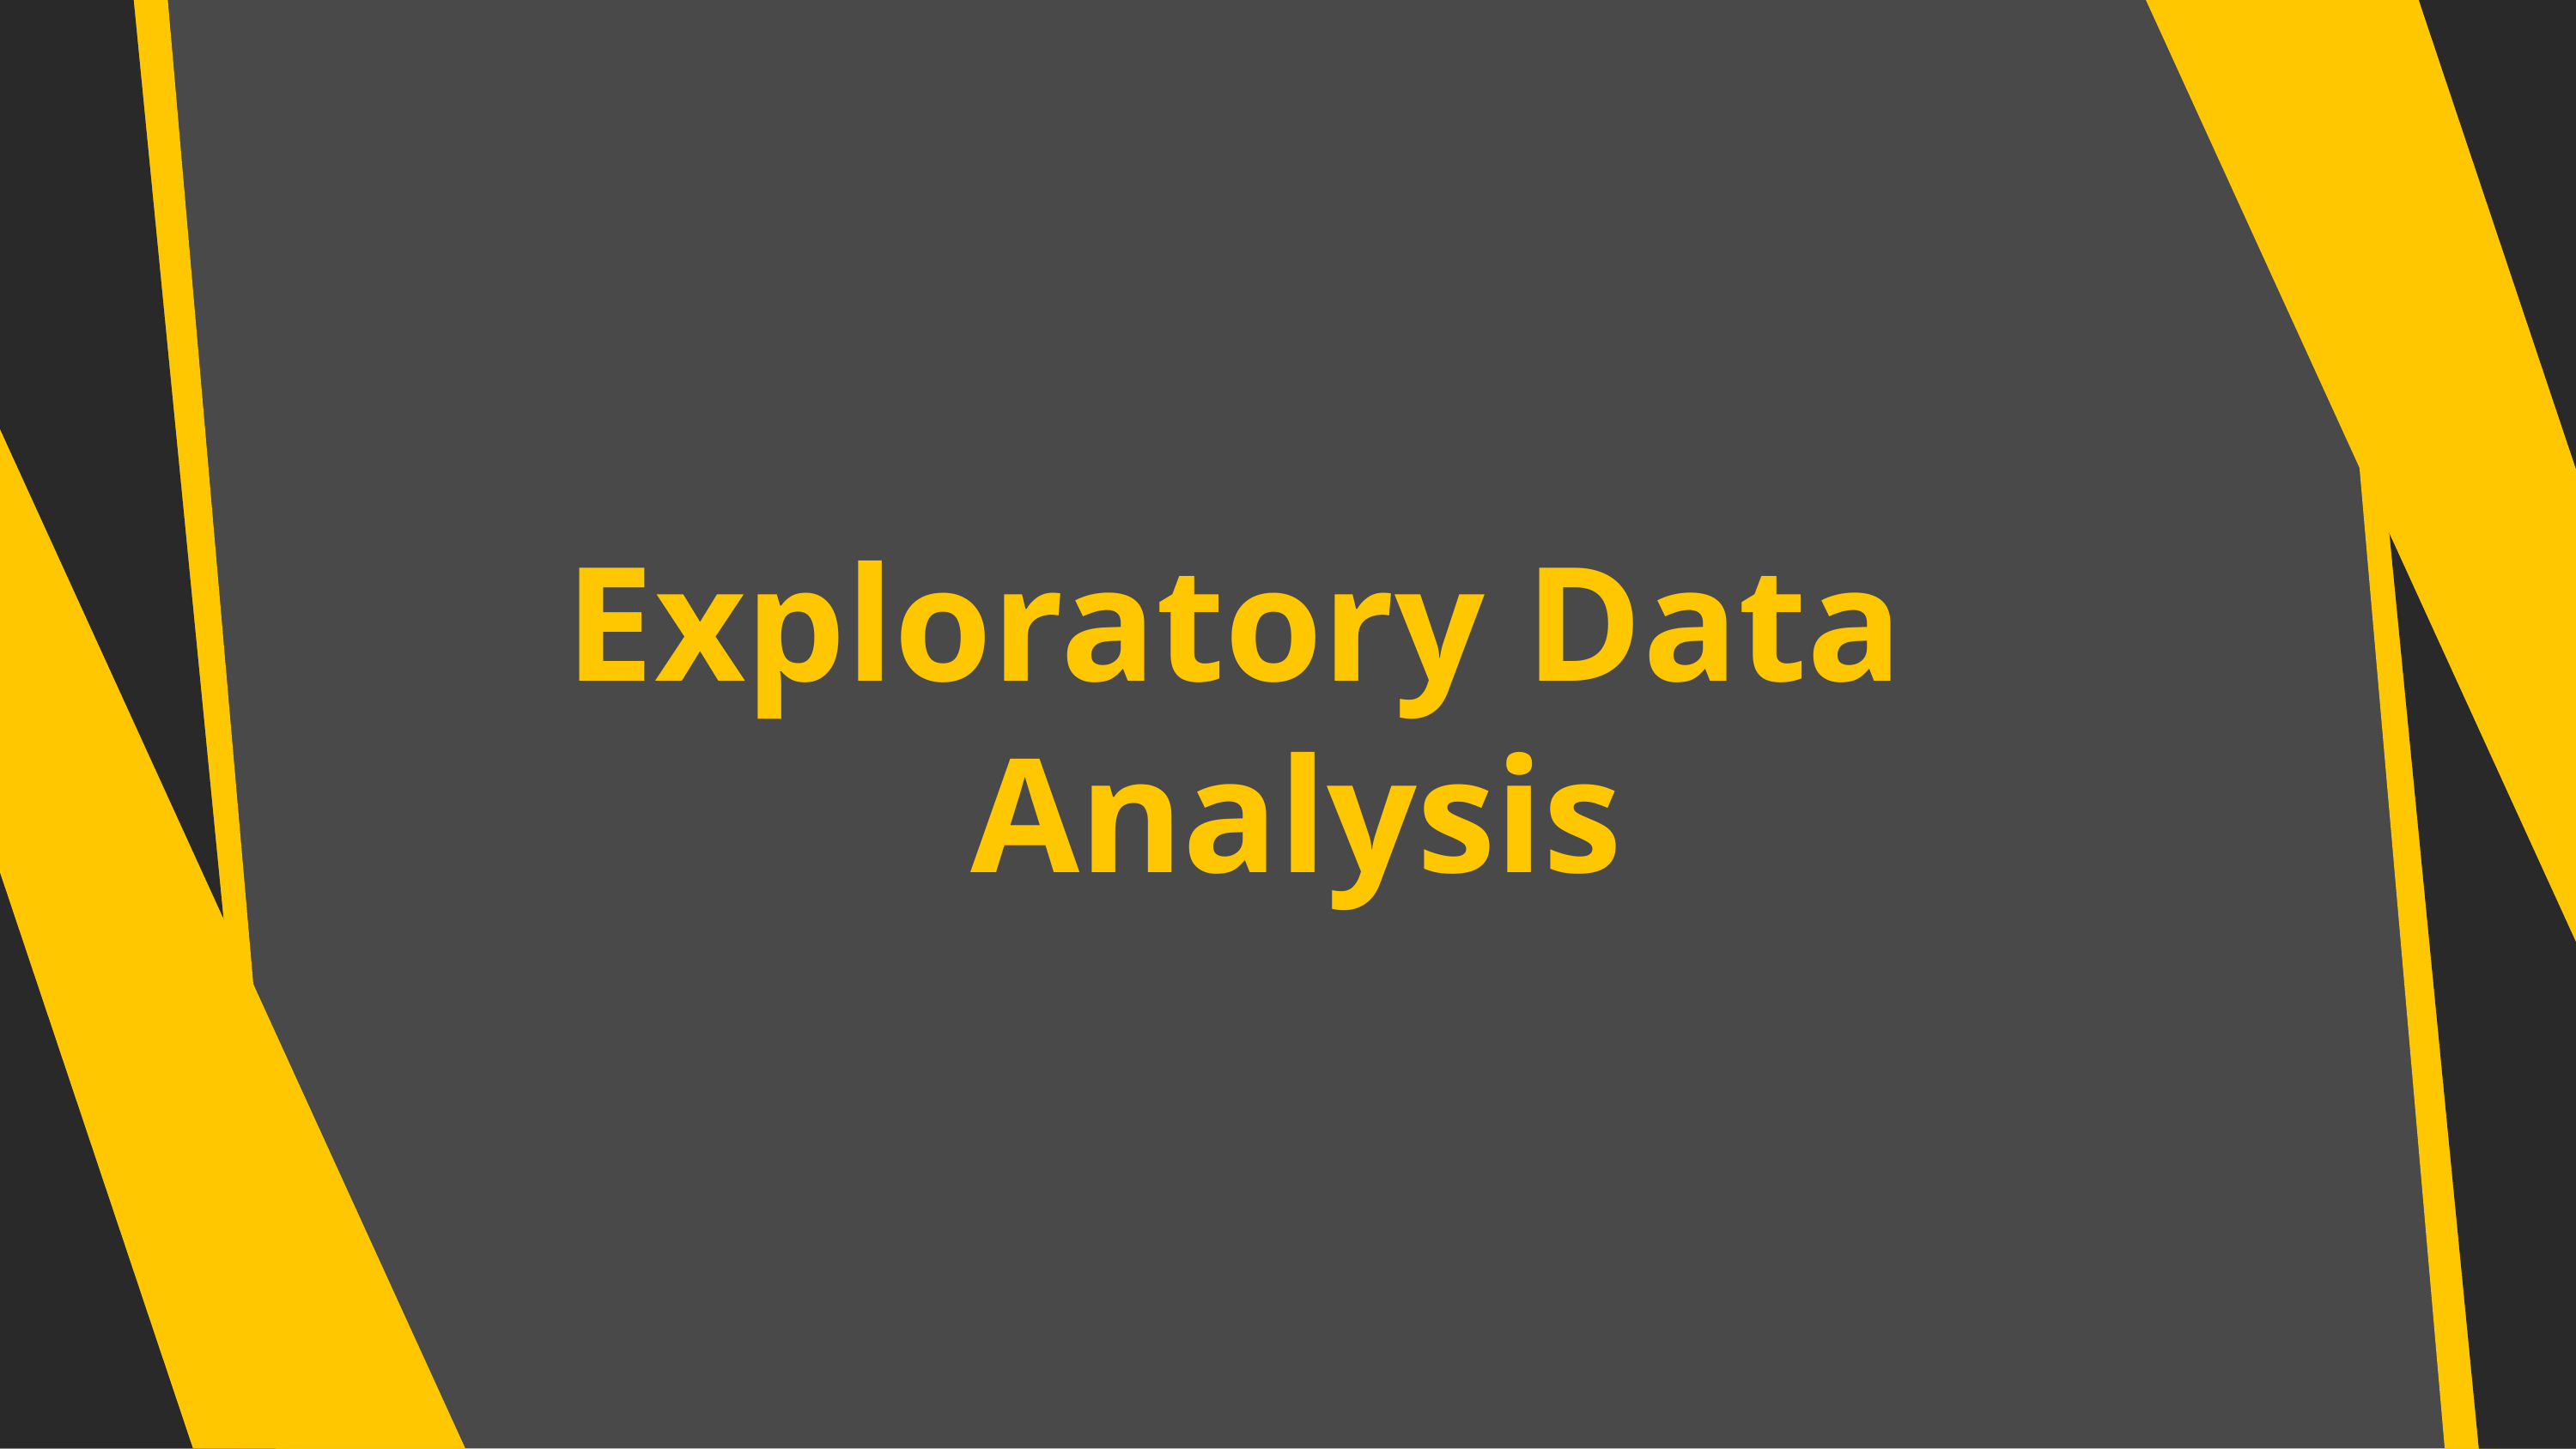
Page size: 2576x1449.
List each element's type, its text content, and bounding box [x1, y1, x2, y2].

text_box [0, 0, 466, 1449]
title Exploratory Data Analysis [471, 498, 2142, 905]
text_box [2145, 0, 2576, 1449]
